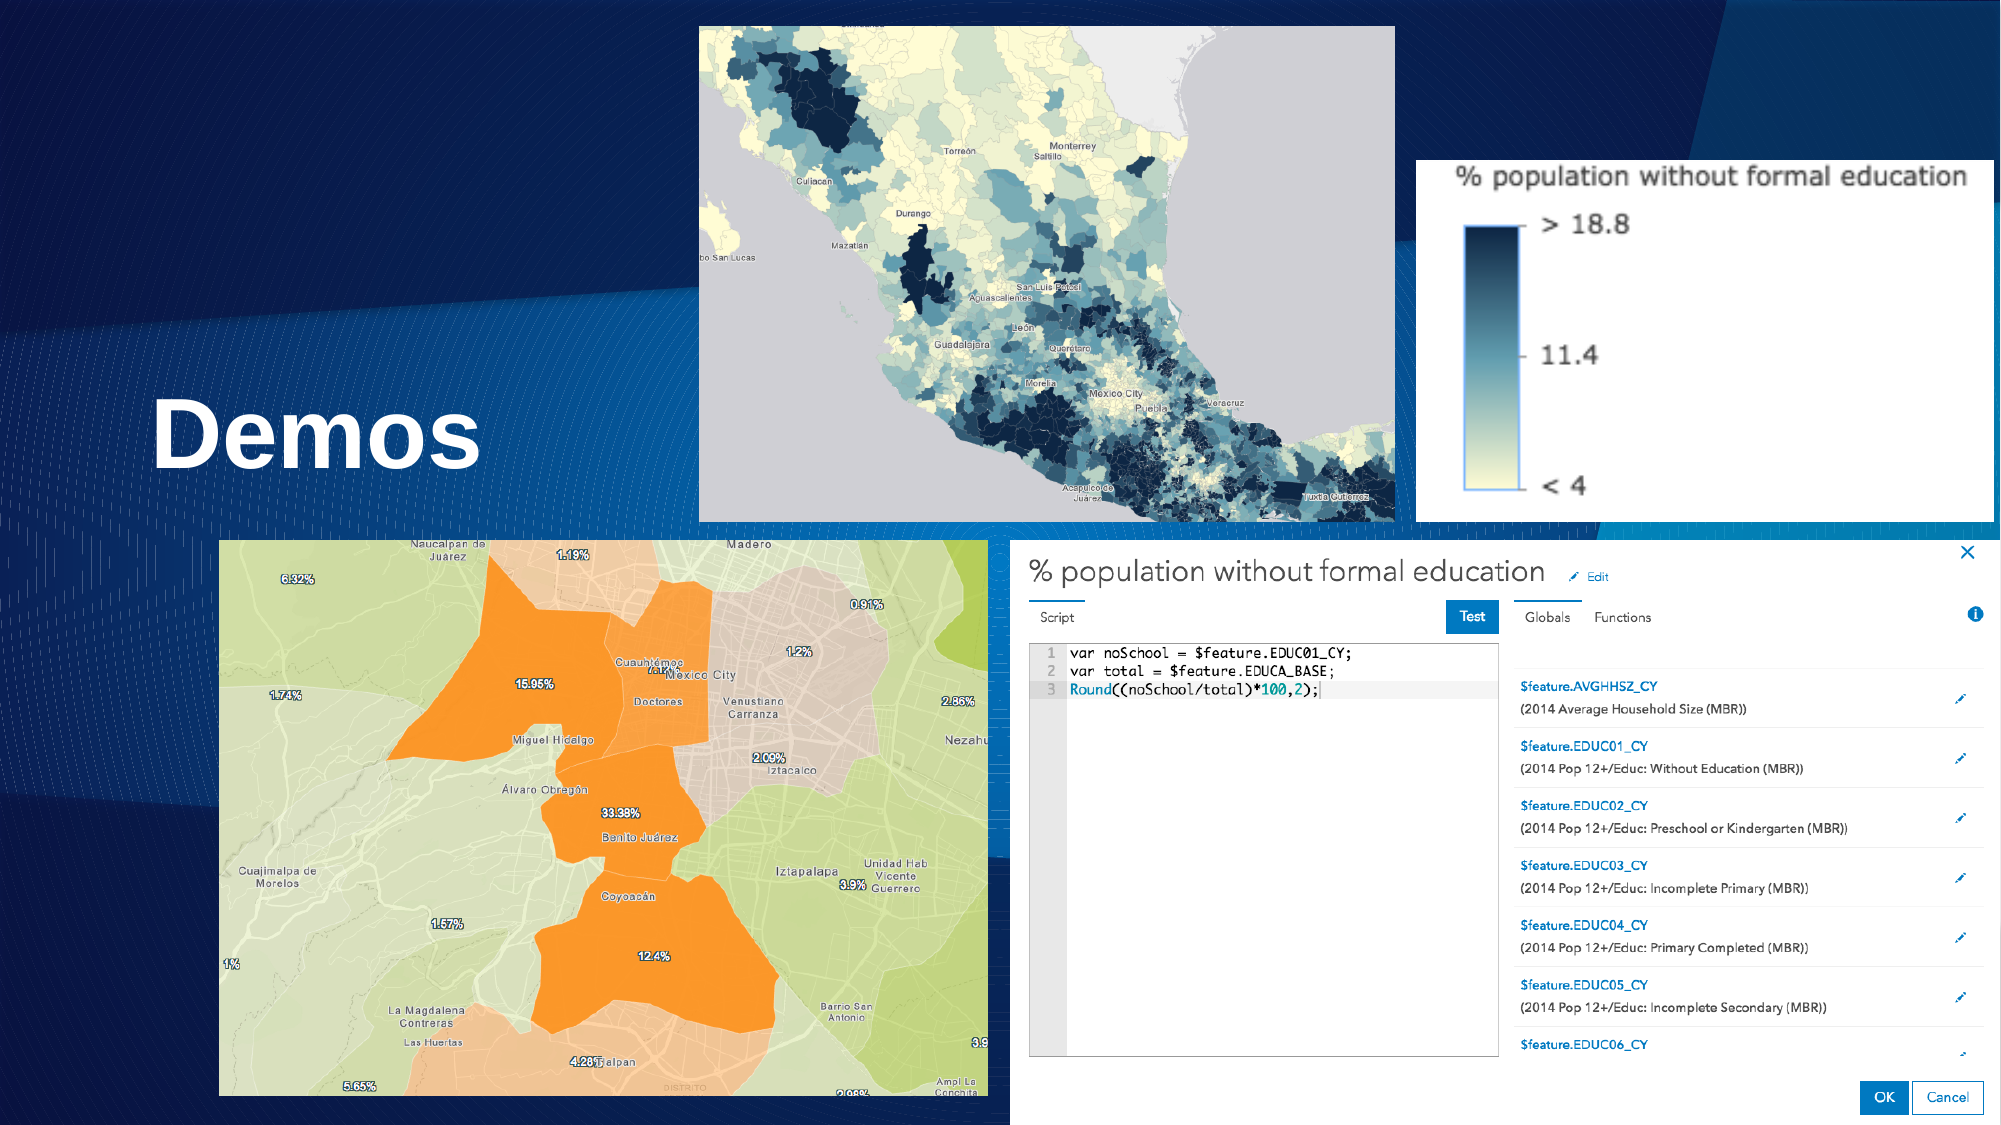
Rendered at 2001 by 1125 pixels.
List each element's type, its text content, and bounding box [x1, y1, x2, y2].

picture [1010, 540, 2000, 1125]
picture [698, 26, 1395, 523]
title Demos [150, 367, 693, 489]
picture [1416, 160, 1994, 523]
picture [218, 540, 988, 1097]
title Demos [1401, 367, 1411, 489]
